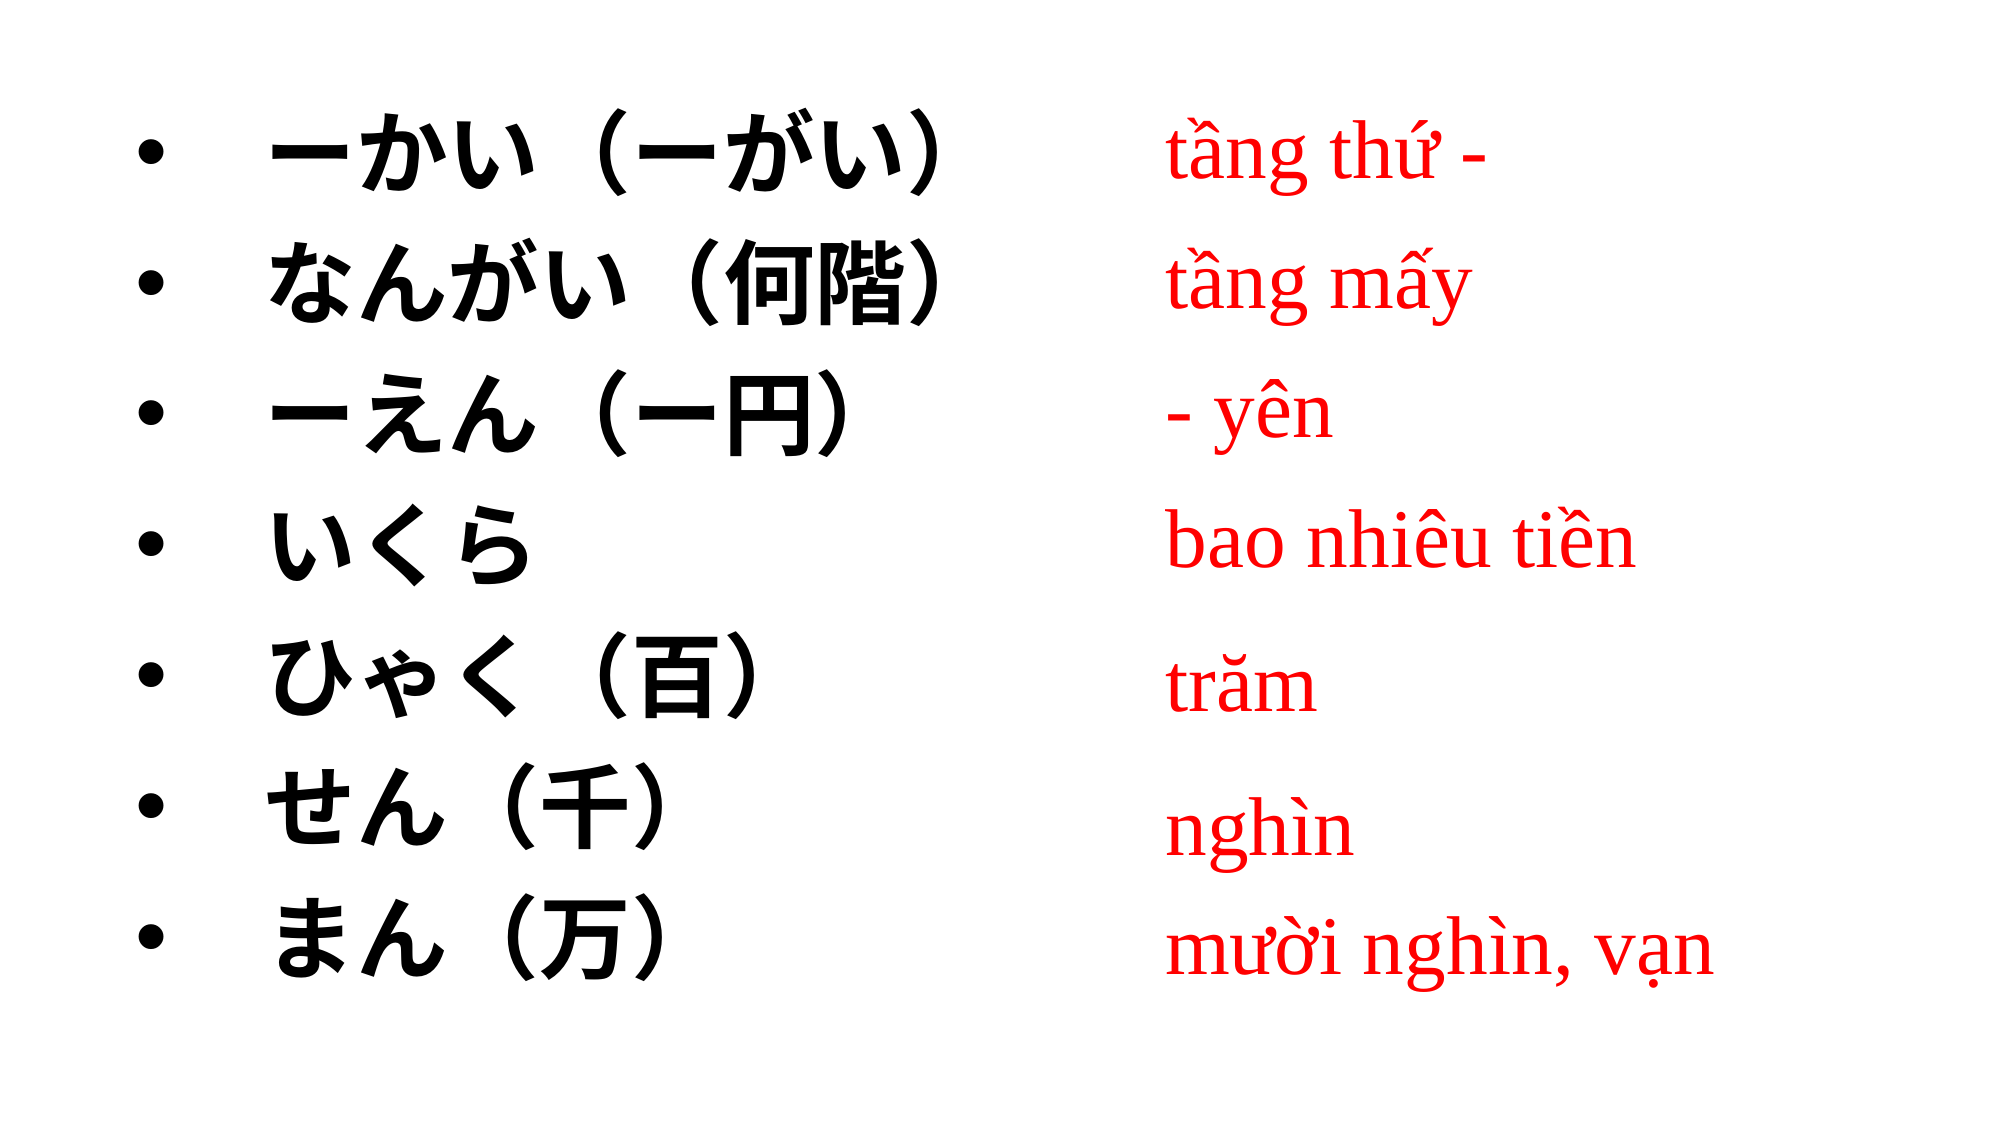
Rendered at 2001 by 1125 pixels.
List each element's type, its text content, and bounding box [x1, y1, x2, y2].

text_box trăm [1150, 620, 1717, 736]
text_box mười nghìn, vạn [1150, 883, 1863, 999]
text_box - yên [1150, 346, 1717, 462]
text_box tầng mấy [1150, 217, 1717, 333]
text_box tầng thứ - [1150, 88, 1717, 203]
text_box bao nhiêu tiền [1150, 476, 1717, 592]
list ーかい（ーがい） なんがい（何階） ーえん（ー円） いくら ひゃく（百） せん（千） まん（万） [120, 88, 1045, 1025]
text_box nghìn [1150, 764, 1717, 879]
